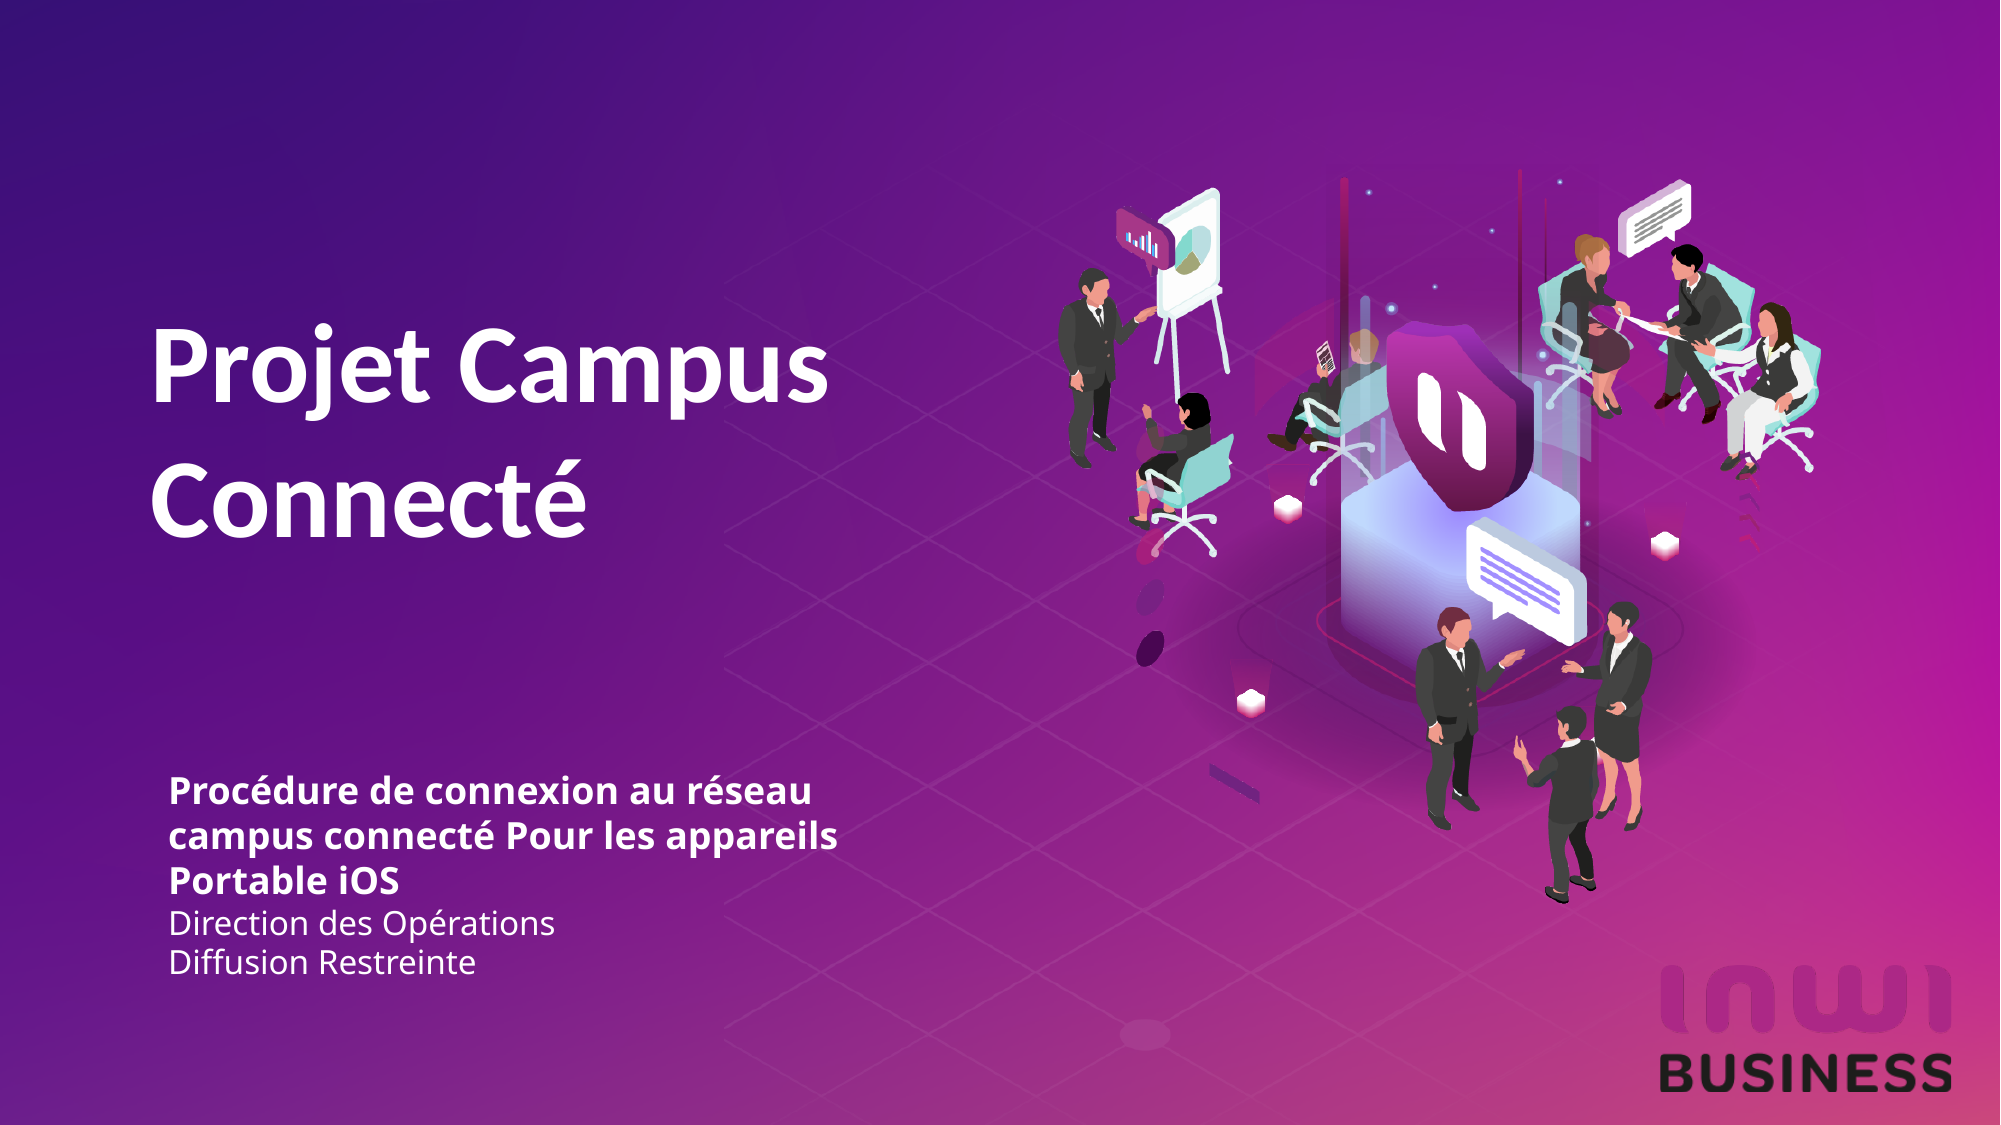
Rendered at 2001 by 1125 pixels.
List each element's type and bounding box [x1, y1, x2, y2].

text_box [0, 0, 2000, 1125]
picture [1660, 964, 1952, 1092]
picture [1058, 160, 1821, 904]
